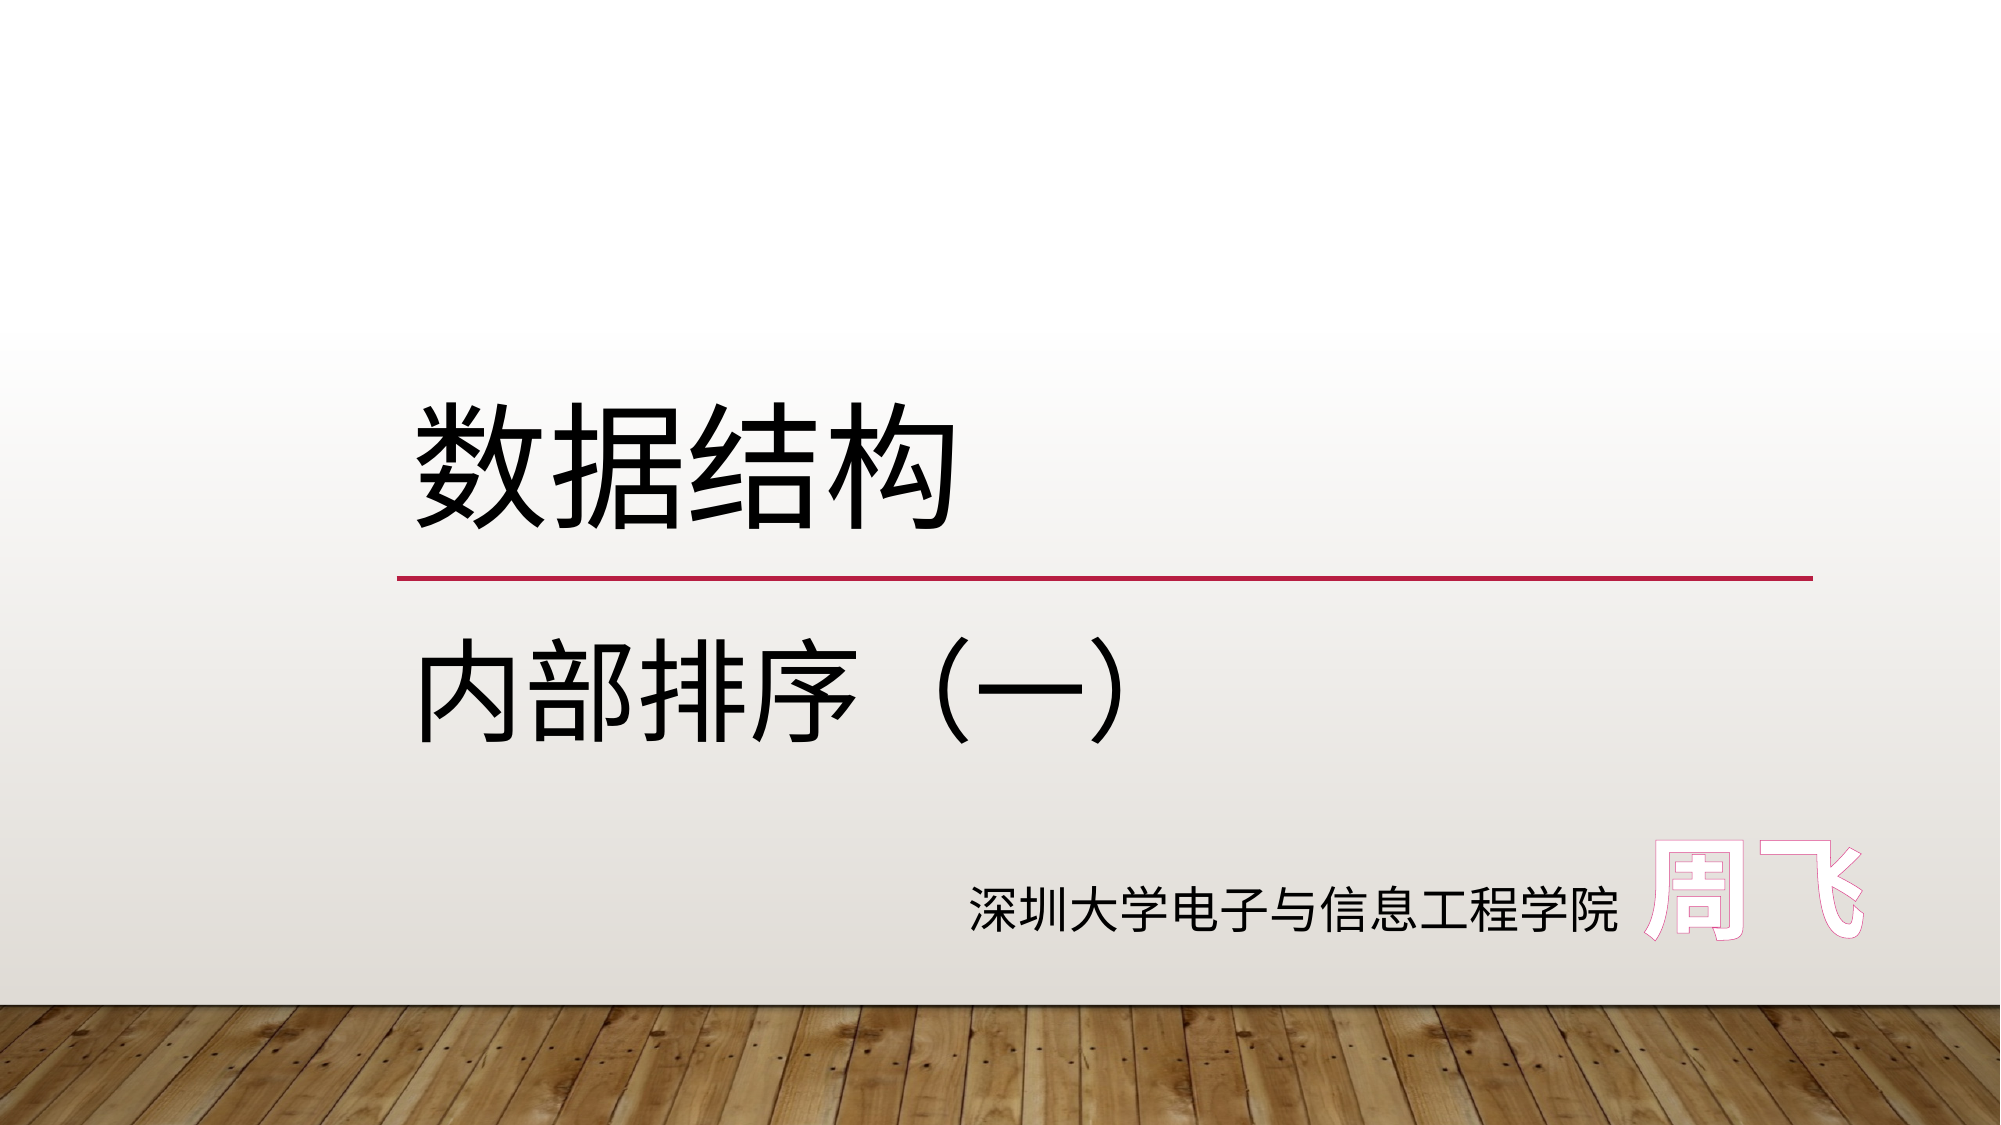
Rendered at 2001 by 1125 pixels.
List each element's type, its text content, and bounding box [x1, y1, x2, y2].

text_box 周飞 [1626, 810, 1882, 961]
subtitle 内部排序（一） [396, 579, 1814, 856]
title 数据结构 [396, 131, 1814, 549]
picture [0, 1005, 2000, 1125]
text_box 深圳大学电子与信息工程学院 [954, 870, 1626, 946]
